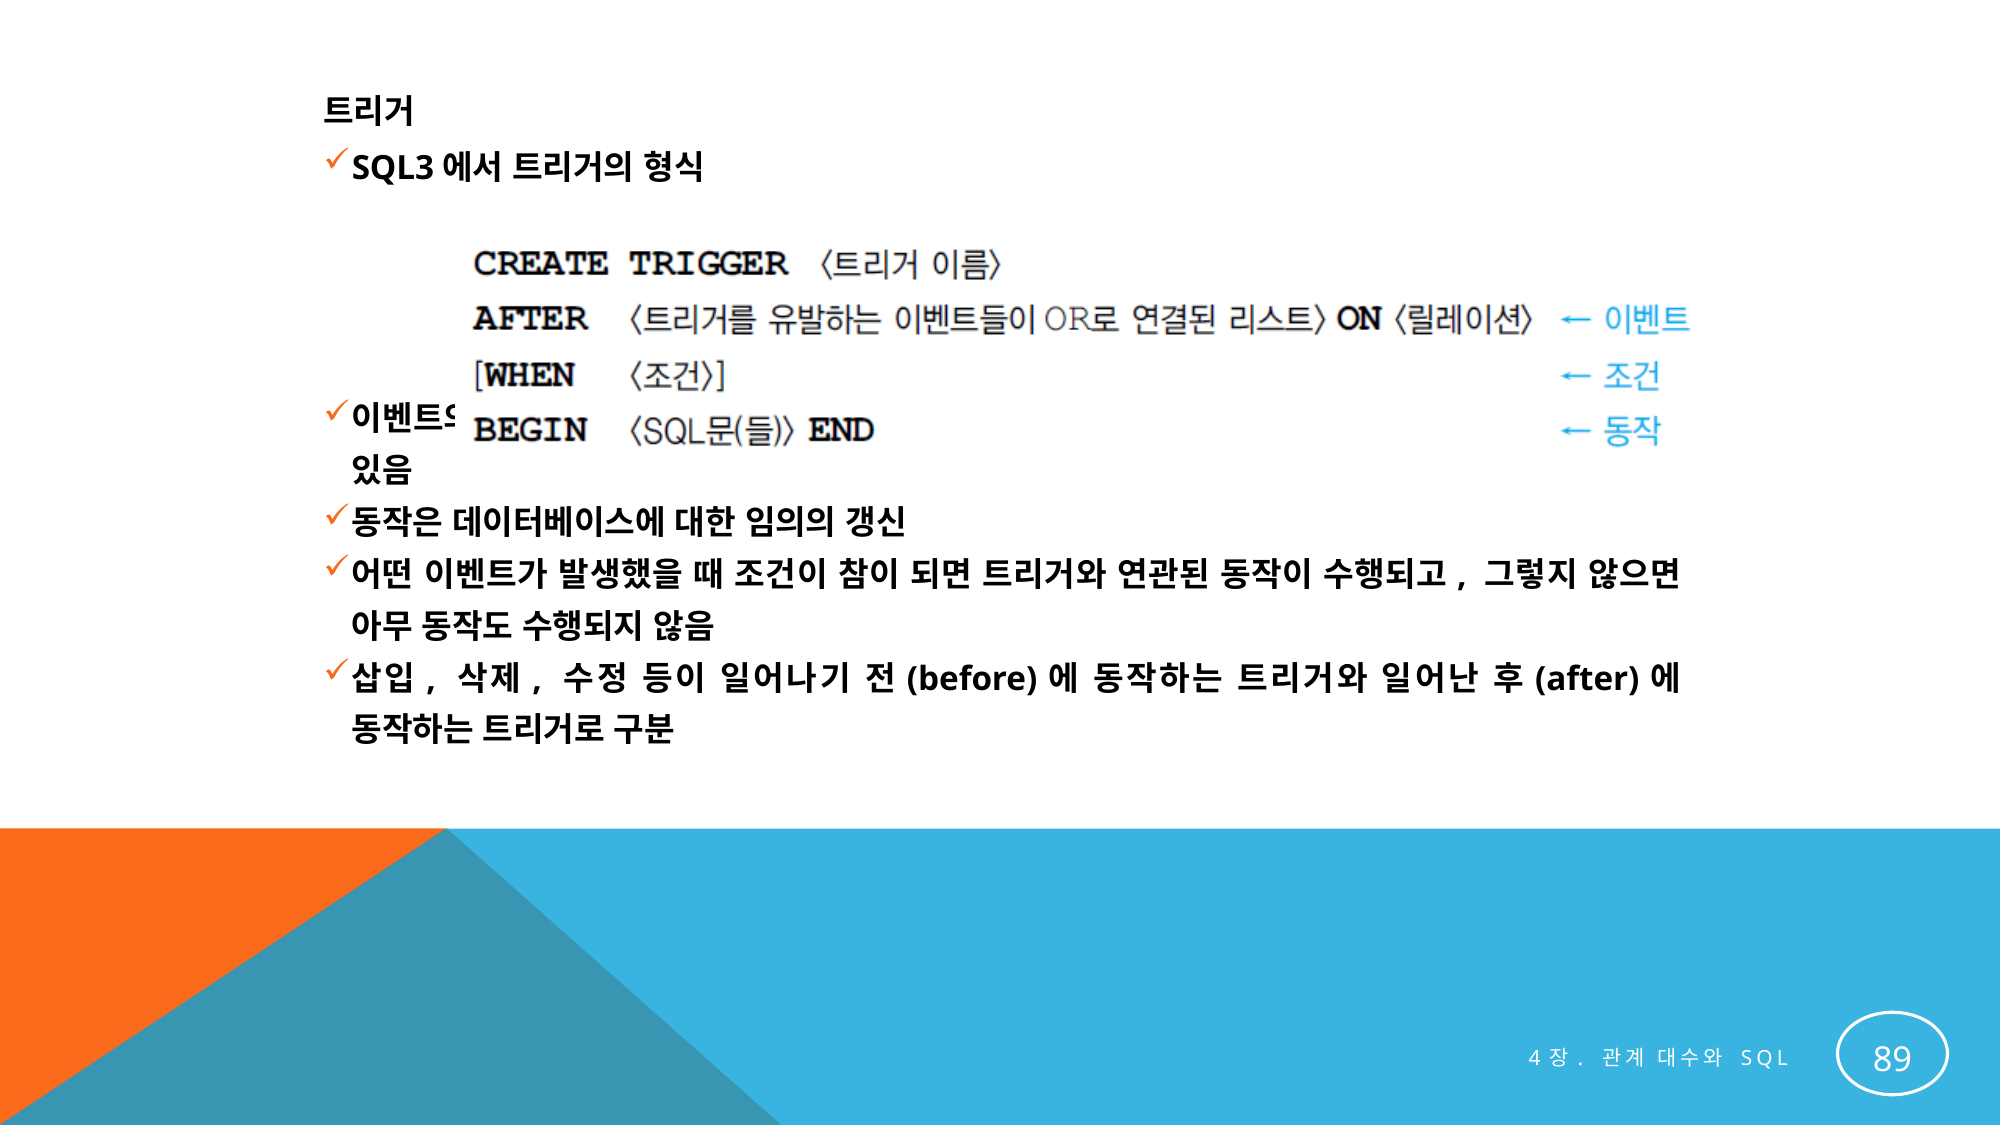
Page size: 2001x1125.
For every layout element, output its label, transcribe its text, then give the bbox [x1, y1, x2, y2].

list 트리거 SQL3에서 트리거의 형식 이벤트의 가능한 예로는 테이블에 투플 삽입, 테이블로부터 투플 삭제, 테이블의 투플 수정 등이 있음 동작은 데이터베이스에 대한 임의의 갱신 어떤 이벤트가 발생했을 때 조건이 참이 되면 트리거와 연관된 동작이 수행되고, 그렇지 않으면 아무 동작도 수행되지 않음 삽입, 삭제, 수정 등이 일어나기 전(before)에 동작하는 트리거와 일어난 후(after)에 동작하는 트리거로 구분 [308, 66, 1696, 1015]
slide_number 89 [1835, 1010, 1950, 1097]
footer 4장. 관계 대수와 SQL [769, 1031, 1803, 1076]
picture [455, 239, 1695, 458]
